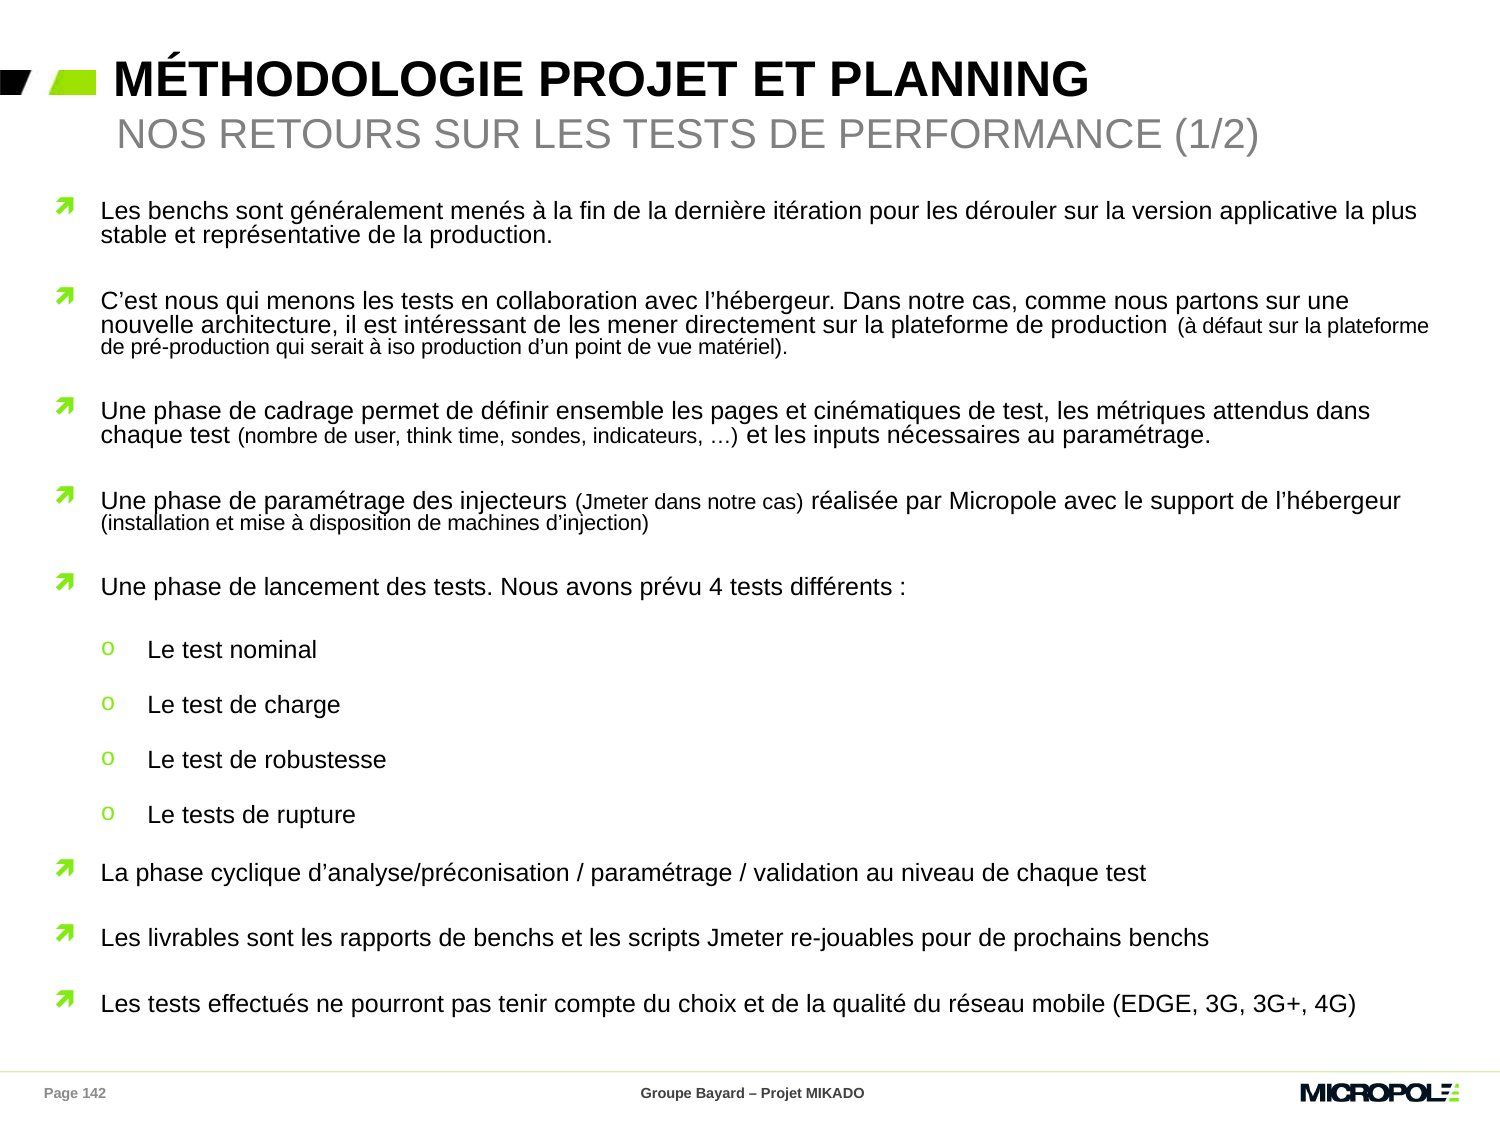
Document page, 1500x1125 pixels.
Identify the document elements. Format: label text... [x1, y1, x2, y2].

title Méthodologie projet et planning [113, 52, 1433, 108]
list Les benchs sont généralement menés à la fin de la dernière itération pour les dérouler sur la version applicative la plus stable et représentative de la production. C’est nous qui menons les tests en collaboration avec l’hébergeur. Dans notre cas, comme nous partons sur une nouvelle architecture, il est intéressant de les mener directement sur la plateforme de production (à défaut sur la plateforme de pré-production qui serait à iso production d’un point de vue matériel). Une phase de cadrage permet de définir ensemble les pages et cinématiques de test, les métriques attendus dans chaque test (nombre de user, think time, sondes, indicateurs, …) et les inputs nécessaires au paramétrage. Une phase de paramétrage des injecteurs (Jmeter dans notre cas) réalisée par Micropole avec le support de l’hébergeur (installation et mise à disposition de machines d’injection) Une phase de lancement des tests. Nous avons prévu 4 tests différents : Le test nominal Le test de charge Le test de robustesse Le tests de rupture La phase cyclique d’analyse/préconisation / paramétrage / validation au niveau de chaque test Les livrables sont les rapports de benchs et les scripts Jmeter re-jouables pour de prochains benchs Les tests effectués ne pourront pas tenir compte du choix et de la qualité du réseau mobile (EDGE, 3G, 3G+, 4G) [53, 200, 1444, 1053]
list Nos retours sur les tests de performance (1/2) [116, 116, 1429, 145]
picture [0, 70, 96, 95]
picture [1300, 1083, 1459, 1102]
slide_number Page 142 [43, 1076, 394, 1109]
footer Groupe Bayard – Projet MIKADO [515, 1076, 991, 1109]
